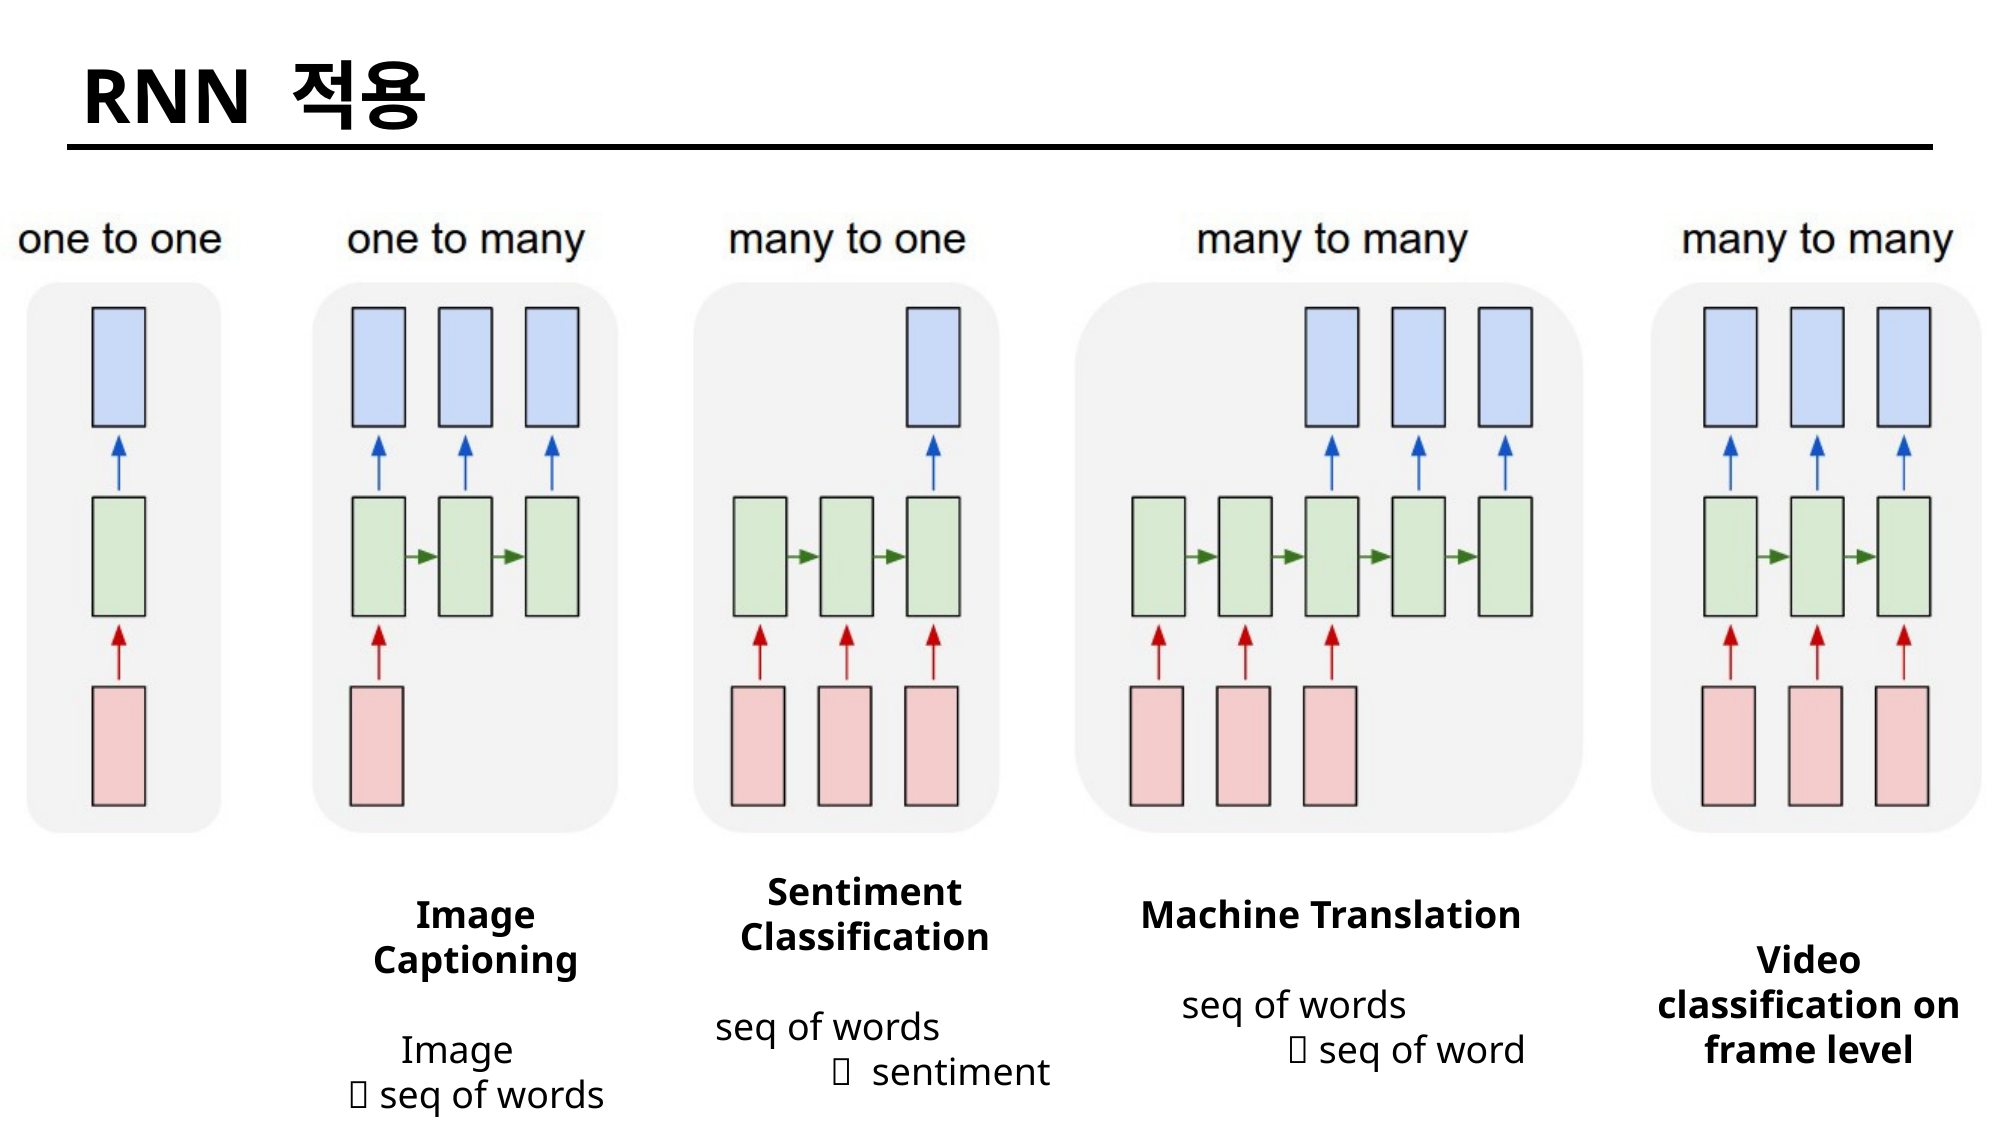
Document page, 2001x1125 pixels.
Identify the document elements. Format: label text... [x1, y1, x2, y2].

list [0, 212, 2000, 850]
text_box Sentiment Classification seq of words  sentiment [656, 860, 1074, 1101]
text_box Video classification on frame level [1618, 928, 2000, 1079]
text_box RNN 적용 [66, 2, 1867, 144]
text_box Image Captioning Image  seq of words [295, 883, 657, 1123]
text_box Machine Translation seq of words  seq of word [1109, 883, 1554, 1078]
